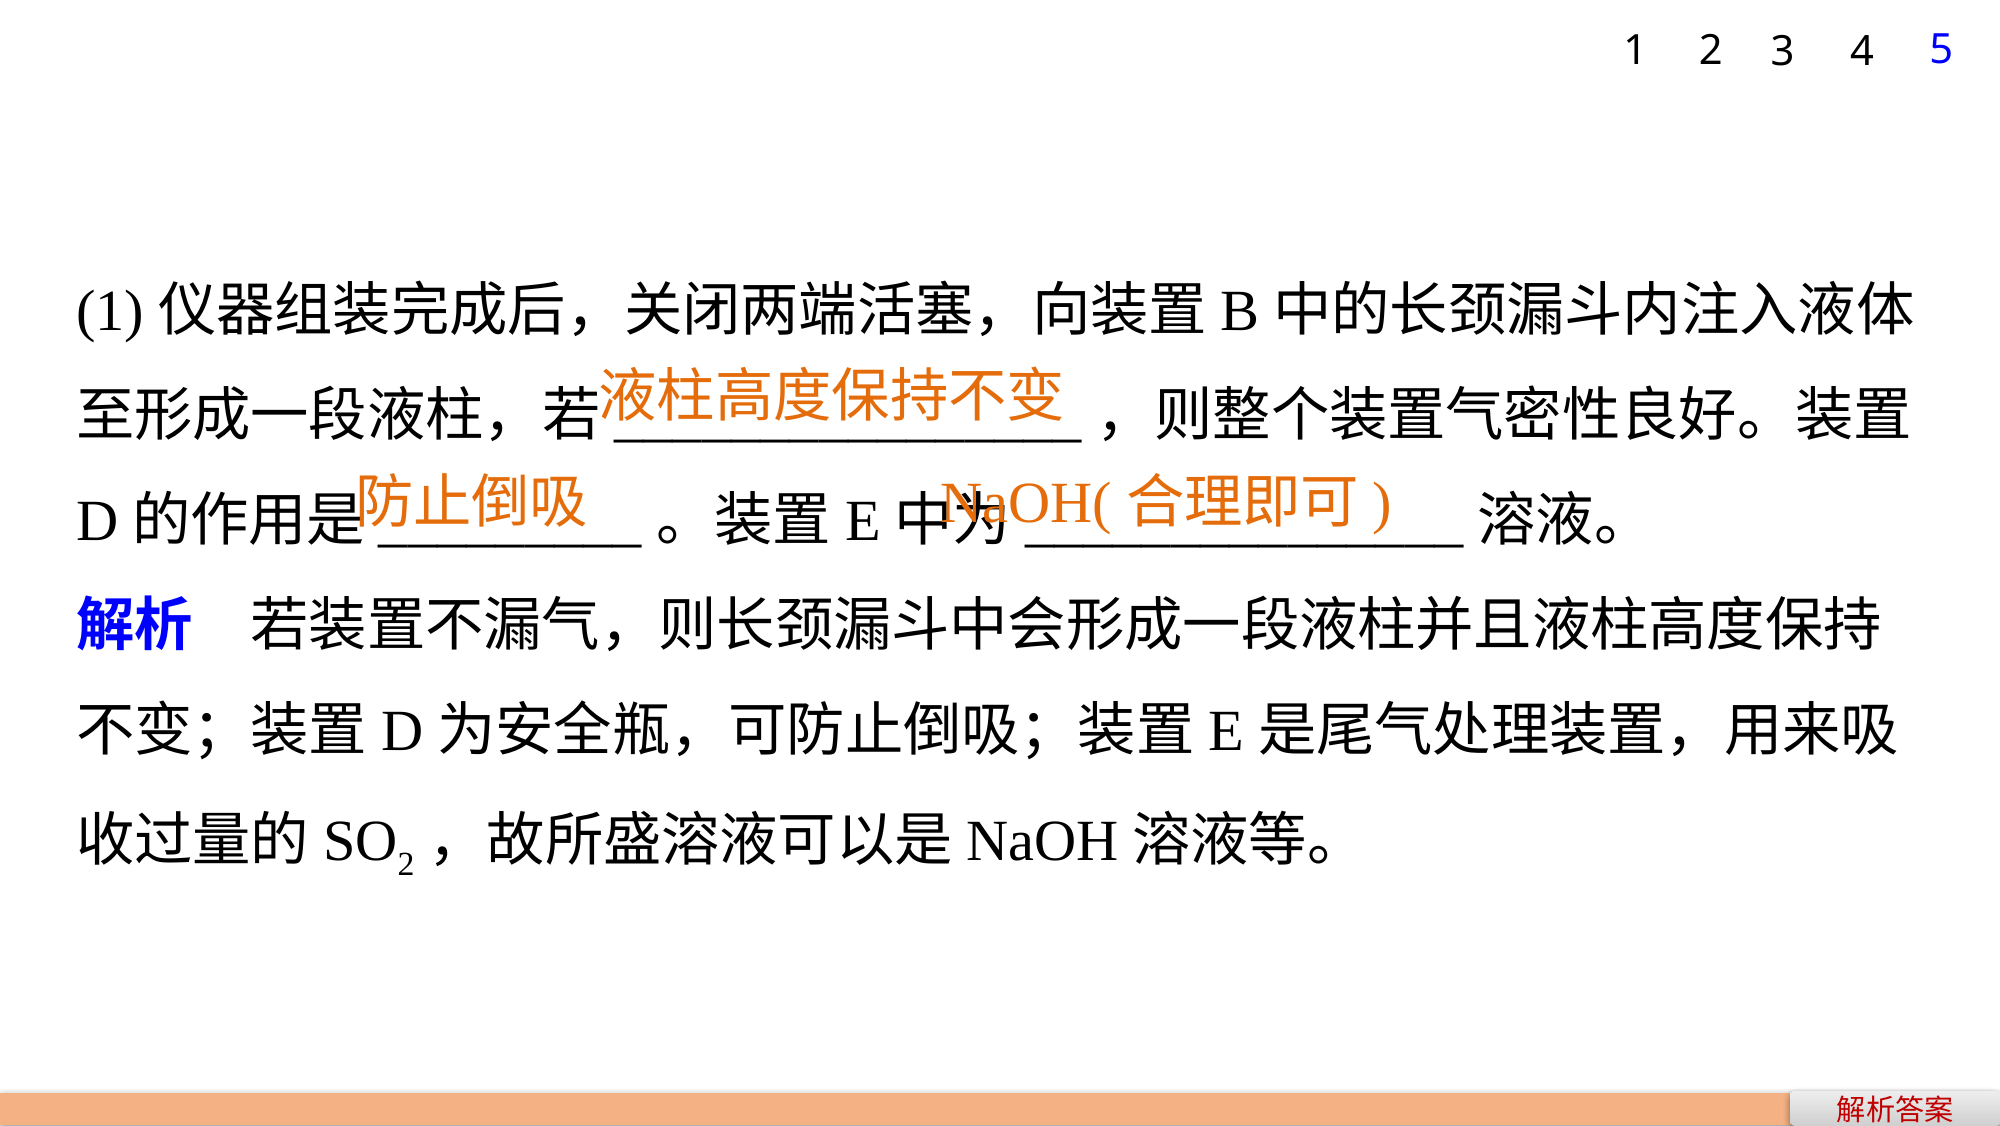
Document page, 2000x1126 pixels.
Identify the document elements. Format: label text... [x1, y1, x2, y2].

text_box 2 [1681, 0, 1743, 96]
text_box 3 [1757, 1, 1815, 96]
text_box 防止倒吸 [340, 456, 604, 542]
text_box 液柱高度保持不变 [583, 350, 1080, 436]
text_box [0, 1092, 1787, 1126]
text_box 解析答案 [1788, 1089, 2000, 1126]
text_box 5 [1908, 0, 1974, 95]
text_box 1 [1602, 0, 1668, 95]
text_box (1)仪器组装完成后，关闭两端活塞，向装置B中的长颈漏斗内注入液体至形成一段液柱，若________________，则整个装置气密性良好。装置D的作用是_________。装置E中为_______________溶液。 解析 若装置不漏气，则长颈漏斗中会形成一段液柱并且液柱高度保持不变；装置D为安全瓶，可防止倒吸；装置E是尾气处理装置，用来吸收过量的SO2，故所盛溶液可以是NaOH溶液等。 [61, 230, 1933, 890]
text_box NaOH(合理即可) [925, 456, 1408, 542]
text_box 4 [1828, 1, 1894, 97]
